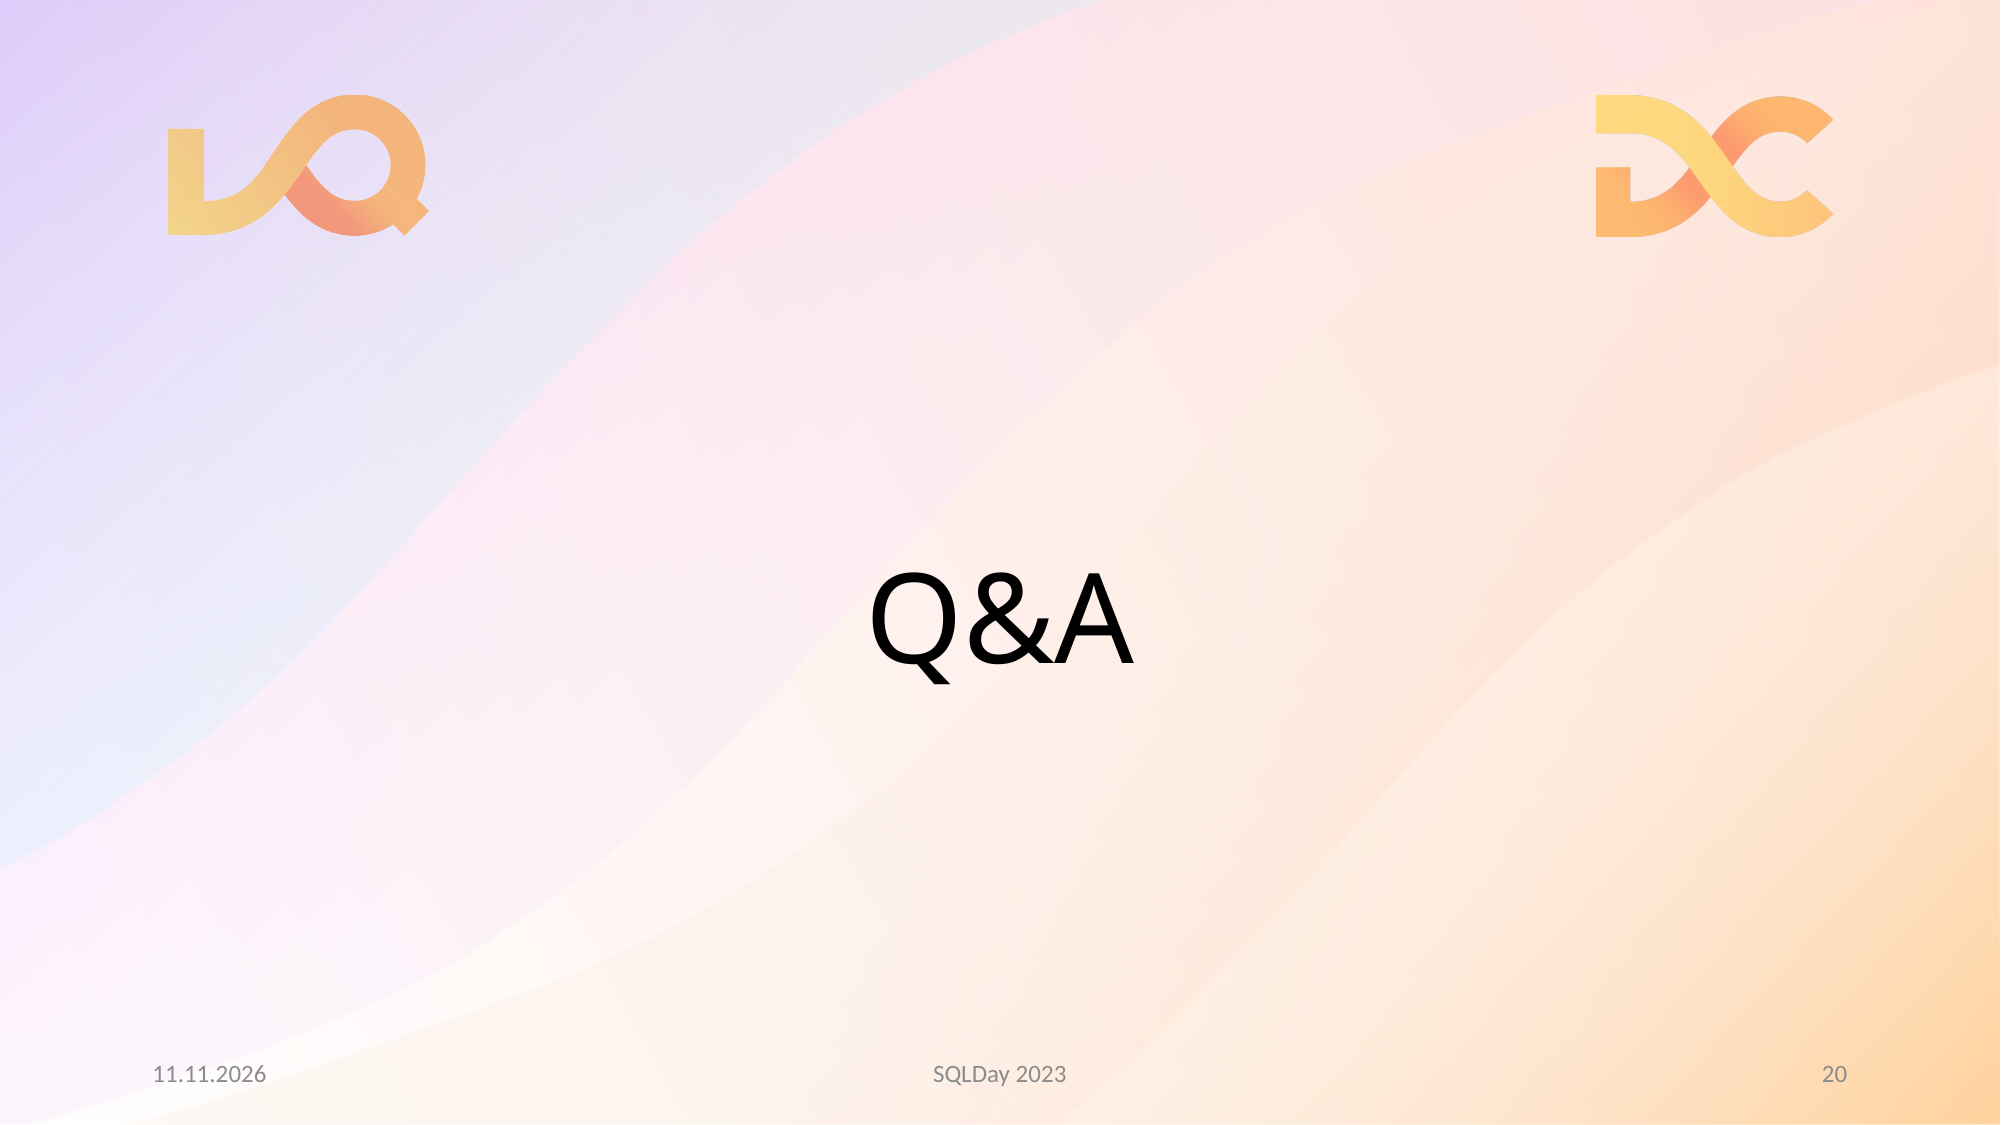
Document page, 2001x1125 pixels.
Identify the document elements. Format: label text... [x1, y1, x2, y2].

footer SQLDay 2023 [662, 1042, 1338, 1103]
slide_number 20 [1412, 1042, 1863, 1103]
footer SQLDay 2023 [166, 95, 429, 237]
footer SQLDay 2023 [1596, 95, 1834, 237]
subtitle External REST Endpoint Many samples from Microsoft at https://github.com/Azure-Samples/azure-sql-db-invoke-external-rest-endpoints [0, 0, 2000, 1125]
title Q&A [249, 306, 1750, 698]
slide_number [137, 1042, 588, 1103]
